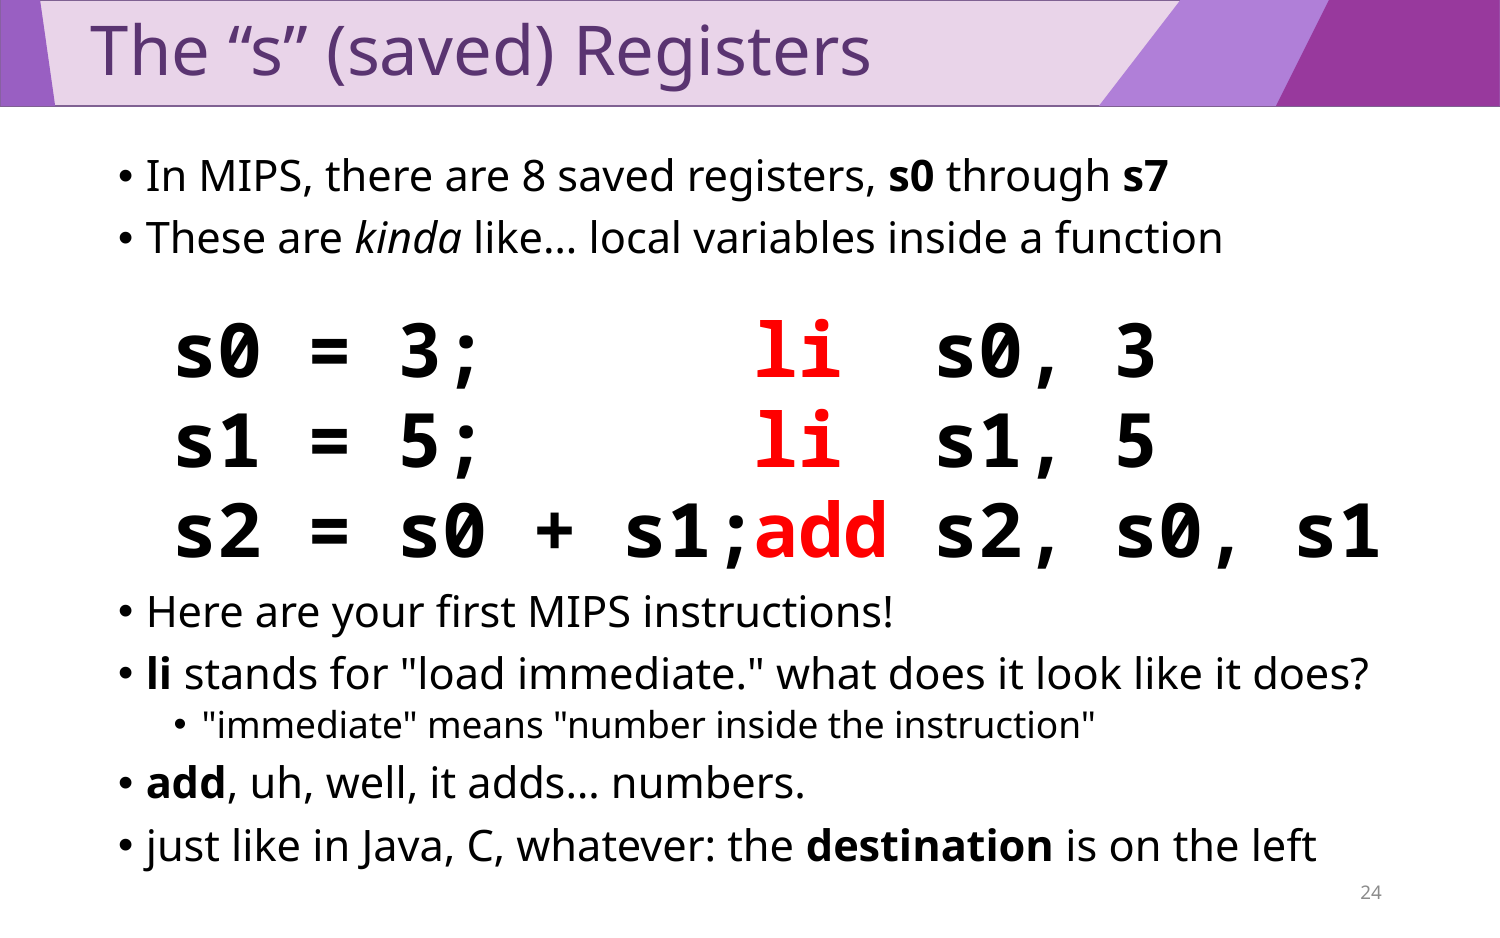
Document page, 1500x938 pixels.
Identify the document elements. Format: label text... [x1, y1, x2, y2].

title The “s” (saved) Registers [0, 0, 1500, 106]
text_box li s0, 3 li s1, 5 add s2, s0, s1 [738, 294, 1399, 580]
slide_number 24 [1059, 868, 1397, 919]
list In MIPS, there are 8 saved registers, s0 through s7 These are kinda like… local variables inside a function Here are your first MIPS instructions! li stands for "load immediate." what does it look like it does? "immediate" means "number inside the instruction" add, uh, well, it adds… numbers. just like in Java, C, whatever: the destination is on the left [103, 146, 1397, 900]
text_box s0 = 3; s1 = 5; s2 = s0 + s1; [157, 294, 738, 580]
